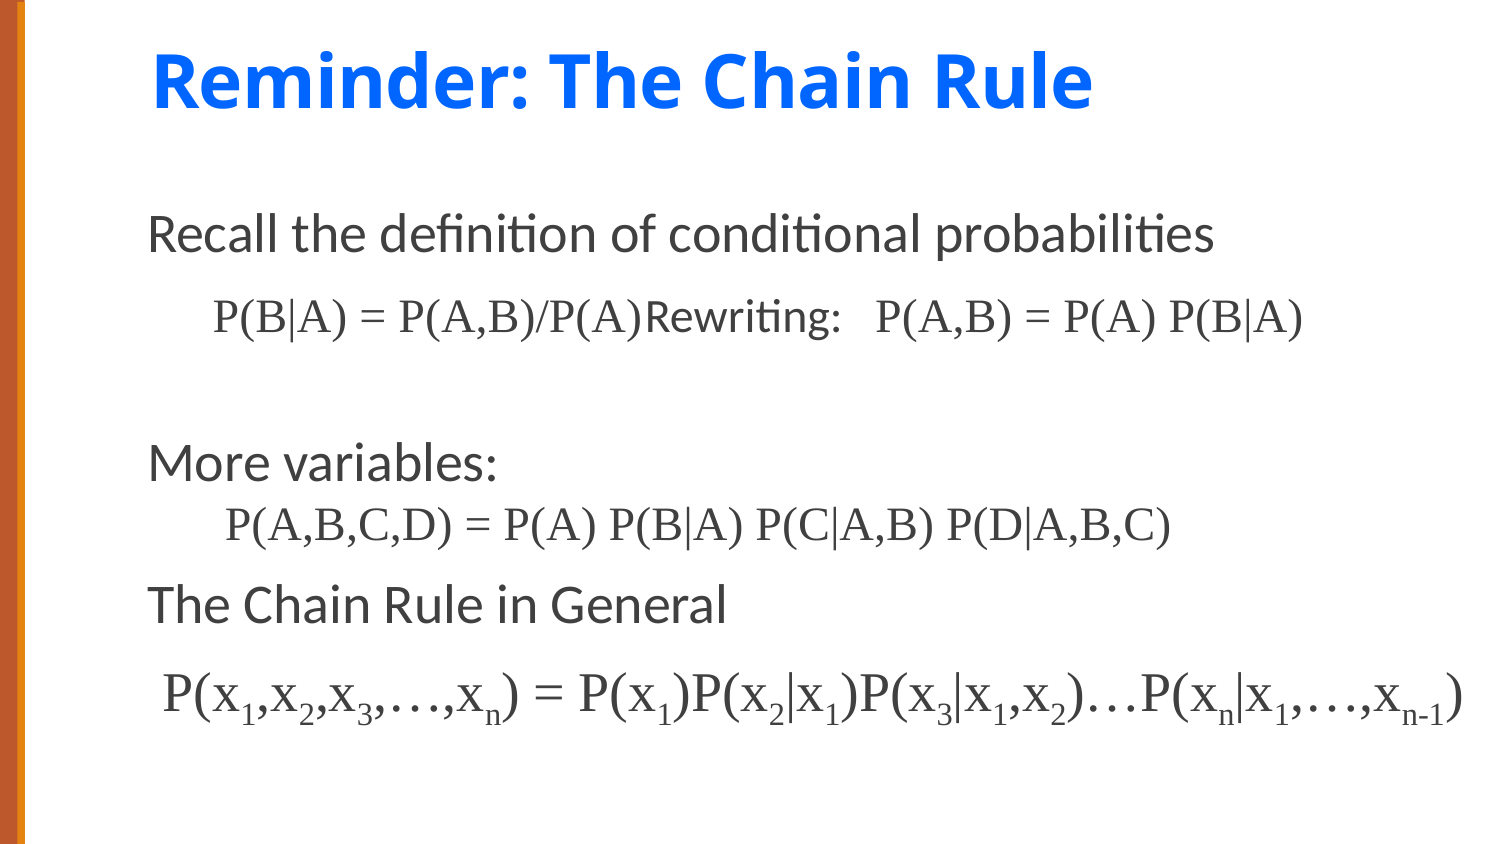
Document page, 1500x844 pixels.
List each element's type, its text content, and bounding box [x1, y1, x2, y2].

list Recall the definition of conditional probabilities P(B|A) = P(A,B)/P(A) Rewriting: P(A,B) = P(A) P(B|A) More variables: P(A,B,C,D) = P(A) P(B|A) P(C|A,B) P(D|A,B,C) The Chain Rule in General P(x1,x2,x3,…,xn) = P(x1)P(x2|x1)P(x3|x1,x2)…P(xn|x1,…,xn-1) [135, 196, 1475, 760]
title Reminder: The Chain Rule [135, 19, 1373, 132]
